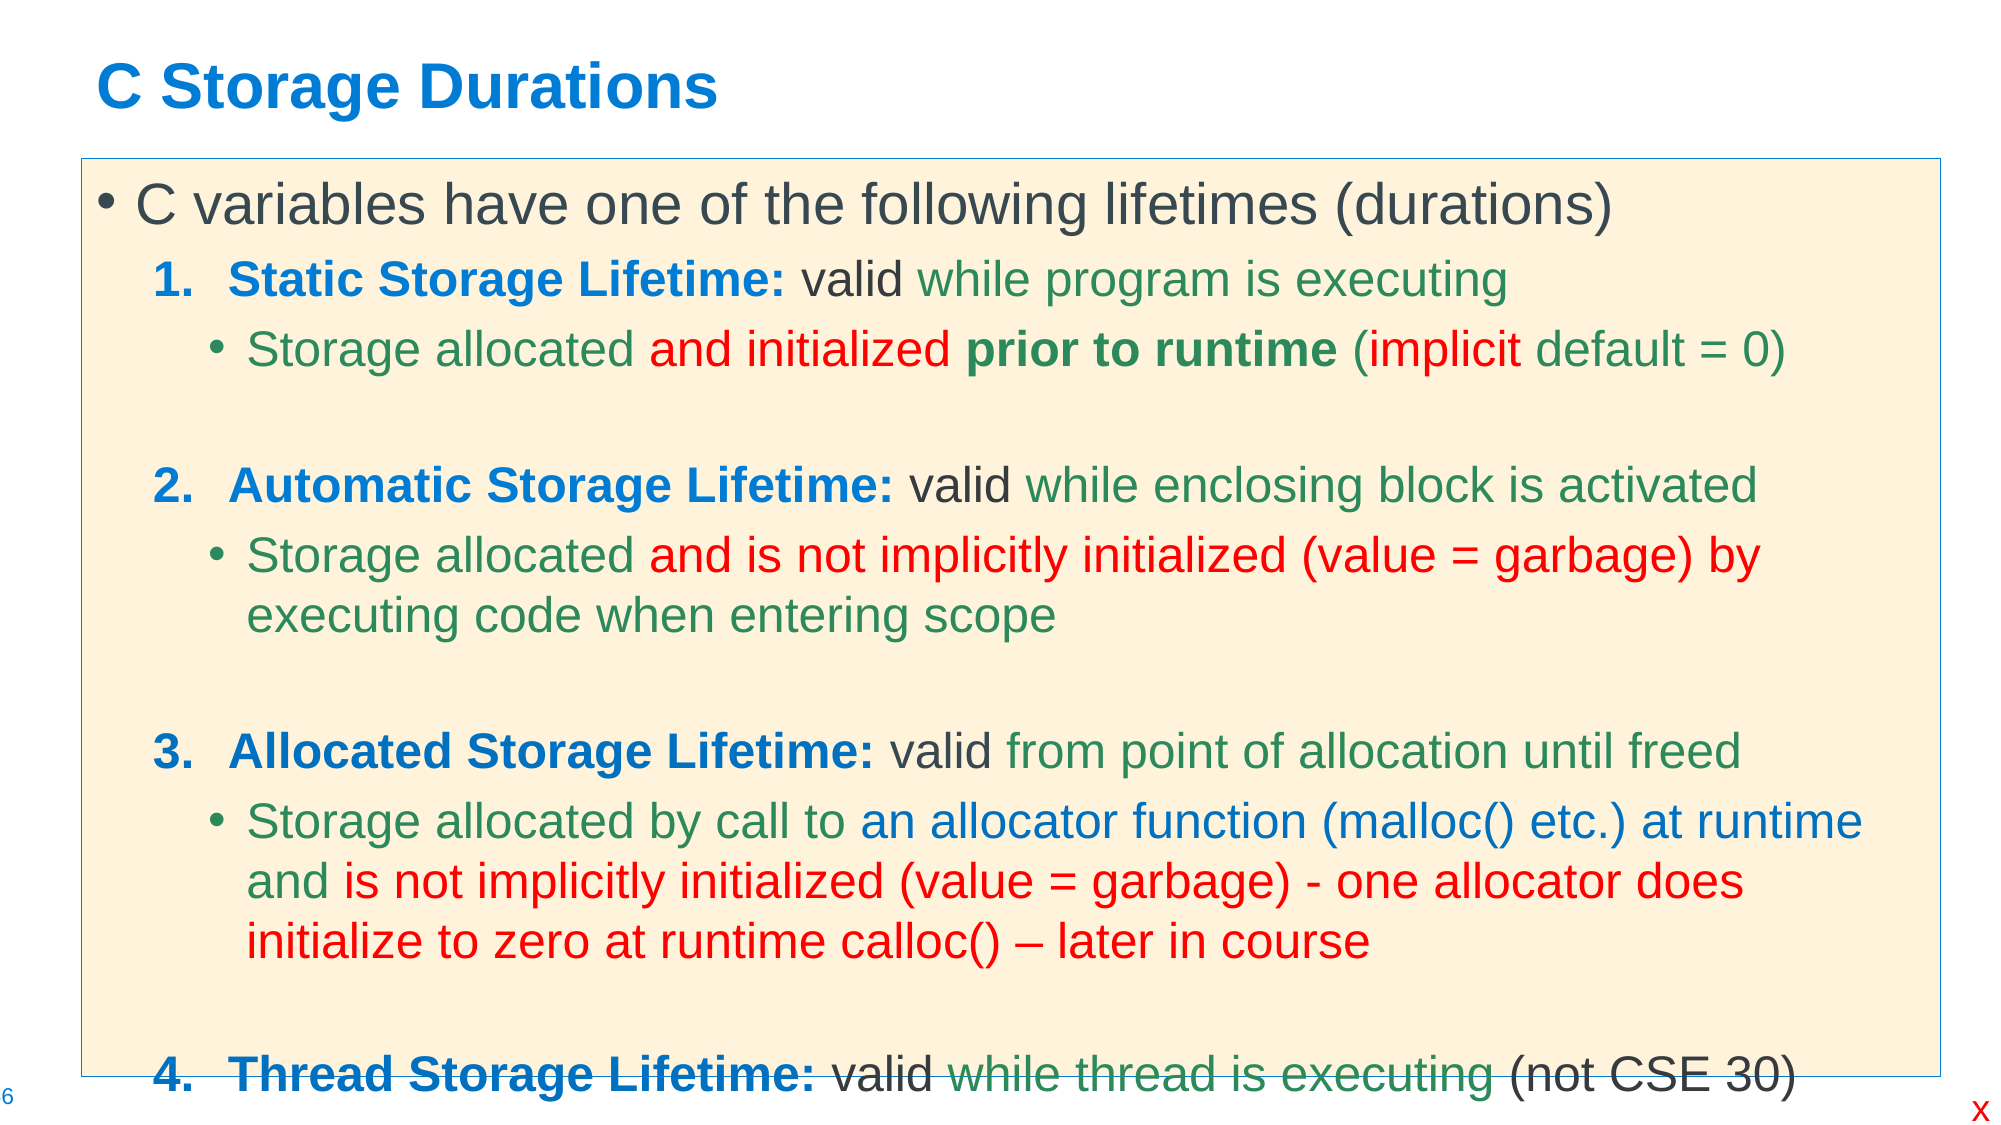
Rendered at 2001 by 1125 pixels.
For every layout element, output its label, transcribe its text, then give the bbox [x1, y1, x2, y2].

title C Storage Durations [81, 13, 1807, 131]
list C variables have one of the following lifetimes (durations) Static Storage Lifetime: valid while program is executing Storage allocated and initialized prior to runtime (implicit default = 0) Automatic Storage Lifetime: valid while enclosing block is activated Storage allocated and is not implicitly initialized (value = garbage) by executing code when entering scope Allocated Storage Lifetime: valid from point of allocation until freed Storage allocated by call to an allocator function (malloc() etc.) at runtime and is not implicitly initialized (value = garbage) - one allocator does initialize to zero at runtime calloc() – later in course Thread Storage Lifetime: valid while thread is executing (not CSE 30) [81, 158, 1941, 1077]
text_box x [1956, 1076, 2000, 1125]
